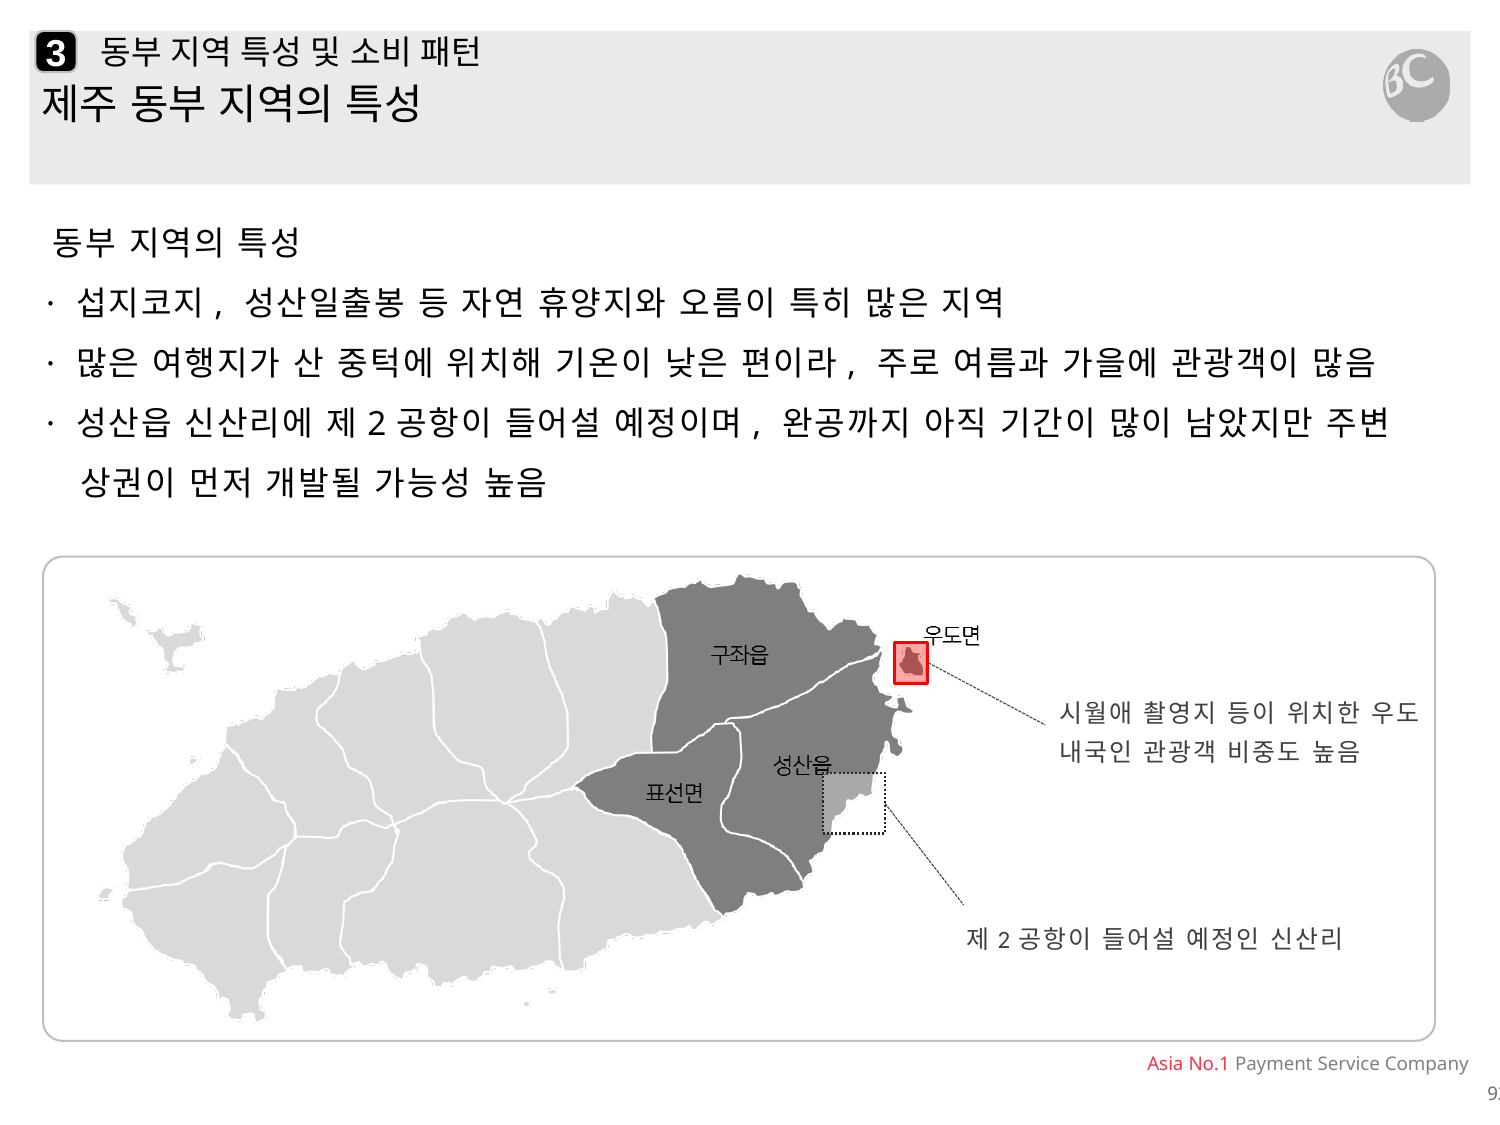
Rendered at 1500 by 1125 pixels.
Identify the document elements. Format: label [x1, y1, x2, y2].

picture [1383, 49, 1450, 122]
list [41, 83, 1376, 131]
text_box [23, 190, 1436, 504]
text_box [33, 28, 79, 75]
text_box [42, 555, 1454, 1042]
title [37, 30, 1372, 76]
picture [96, 572, 998, 1024]
